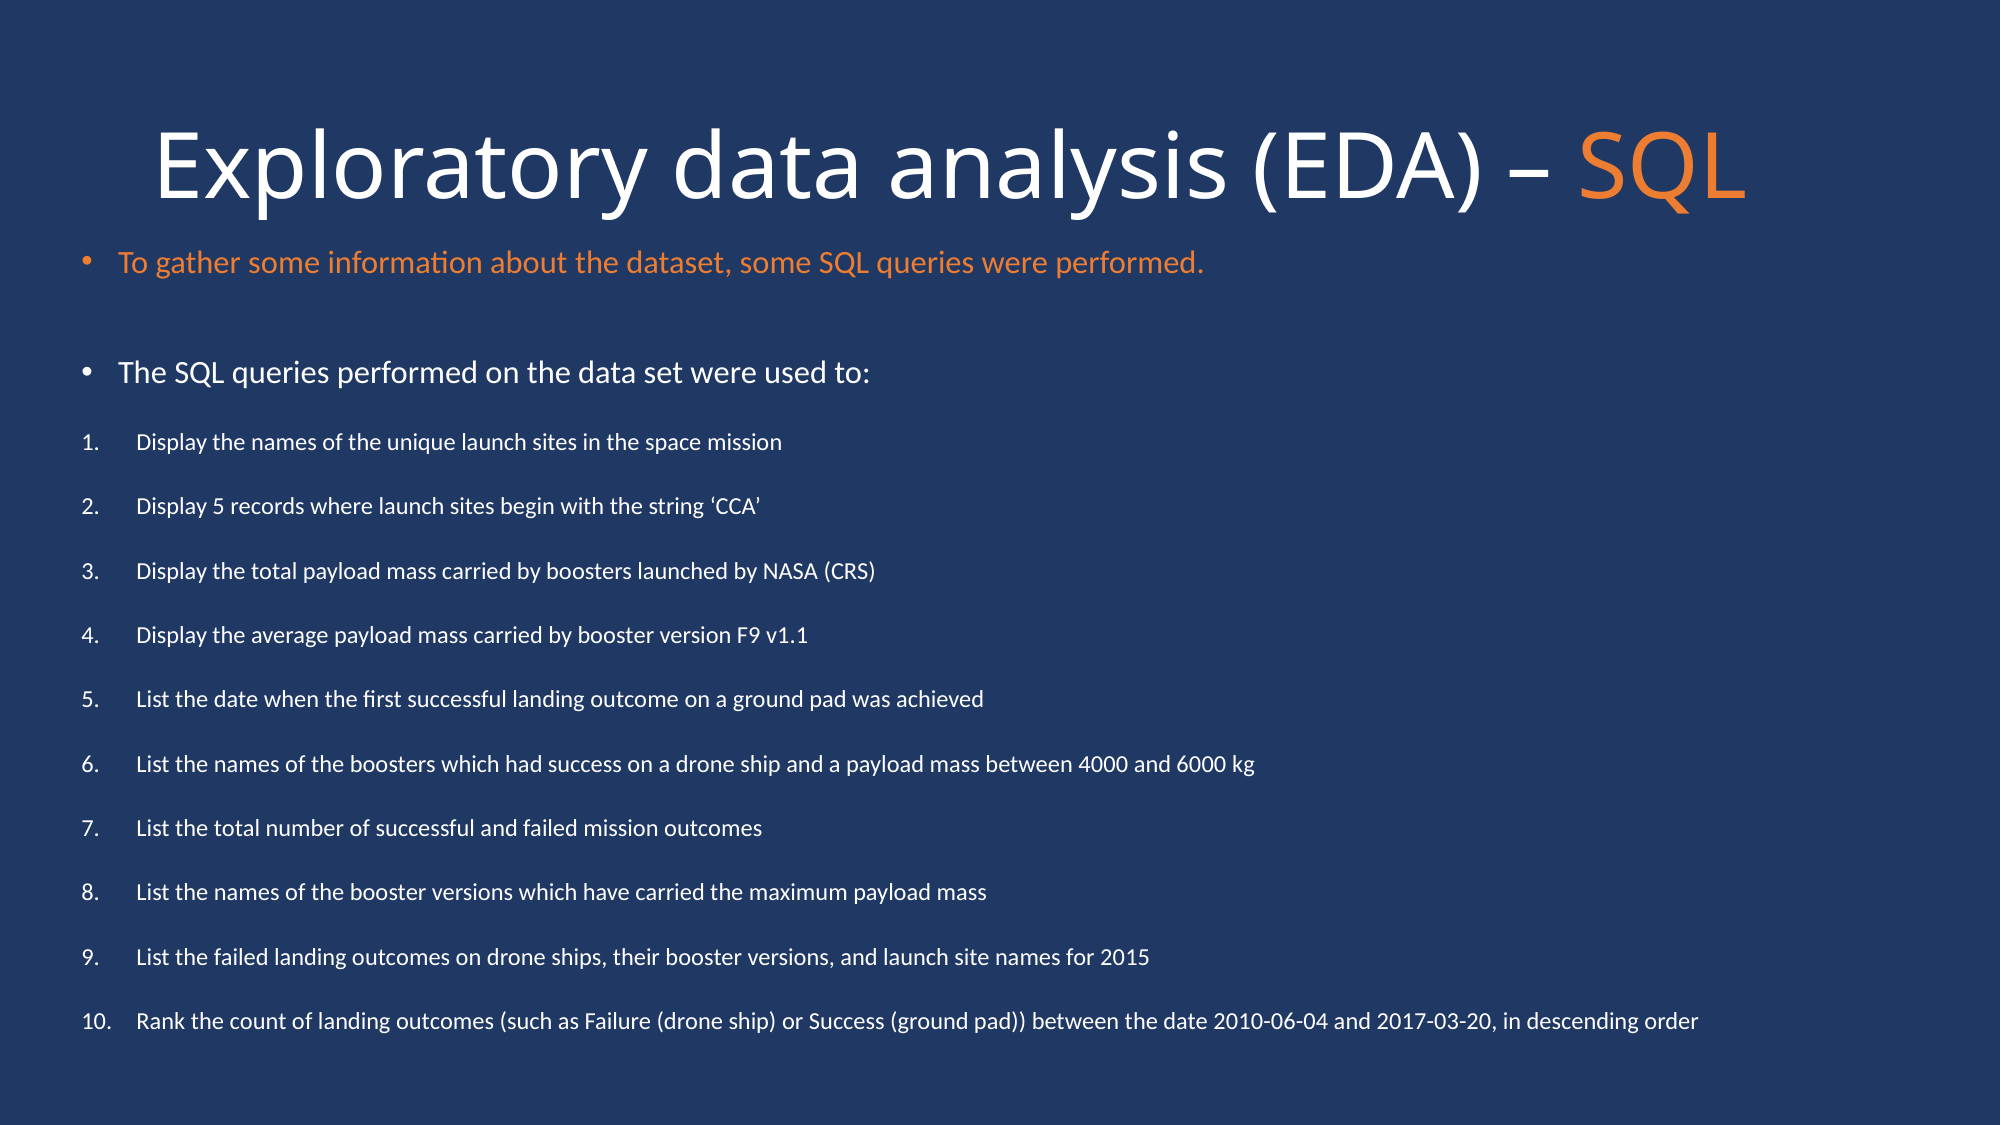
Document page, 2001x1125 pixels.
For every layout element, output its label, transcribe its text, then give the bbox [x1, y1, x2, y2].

title Exploratory data analysis (EDA) – SQL [137, 59, 1863, 237]
list To gather some information about the dataset, some SQL queries were performed. The SQL queries performed on the data set were used to: Display the names of the unique launch sites in the space mission Display 5 records where launch sites begin with the string ‘CCA’ Display the total payload mass carried by boosters launched by NASA (CRS) Display the average payload mass carried by booster version F9 v1.1 List the date when the first successful landing outcome on a ground pad was achieved List the names of the boosters which had success on a drone ship and a payload mass between 4000 and 6000 kg List the total number of successful and failed mission outcomes List the names of the booster versions which have carried the maximum payload mass List the failed landing outcomes on drone ships, their booster versions, and launch site names for 2015 Rank the count of landing outcomes (such as Failure (drone ship) or Success (ground pad)) between the date 2010-06-04 and 2017-03-20, in descending order [66, 237, 1938, 1050]
